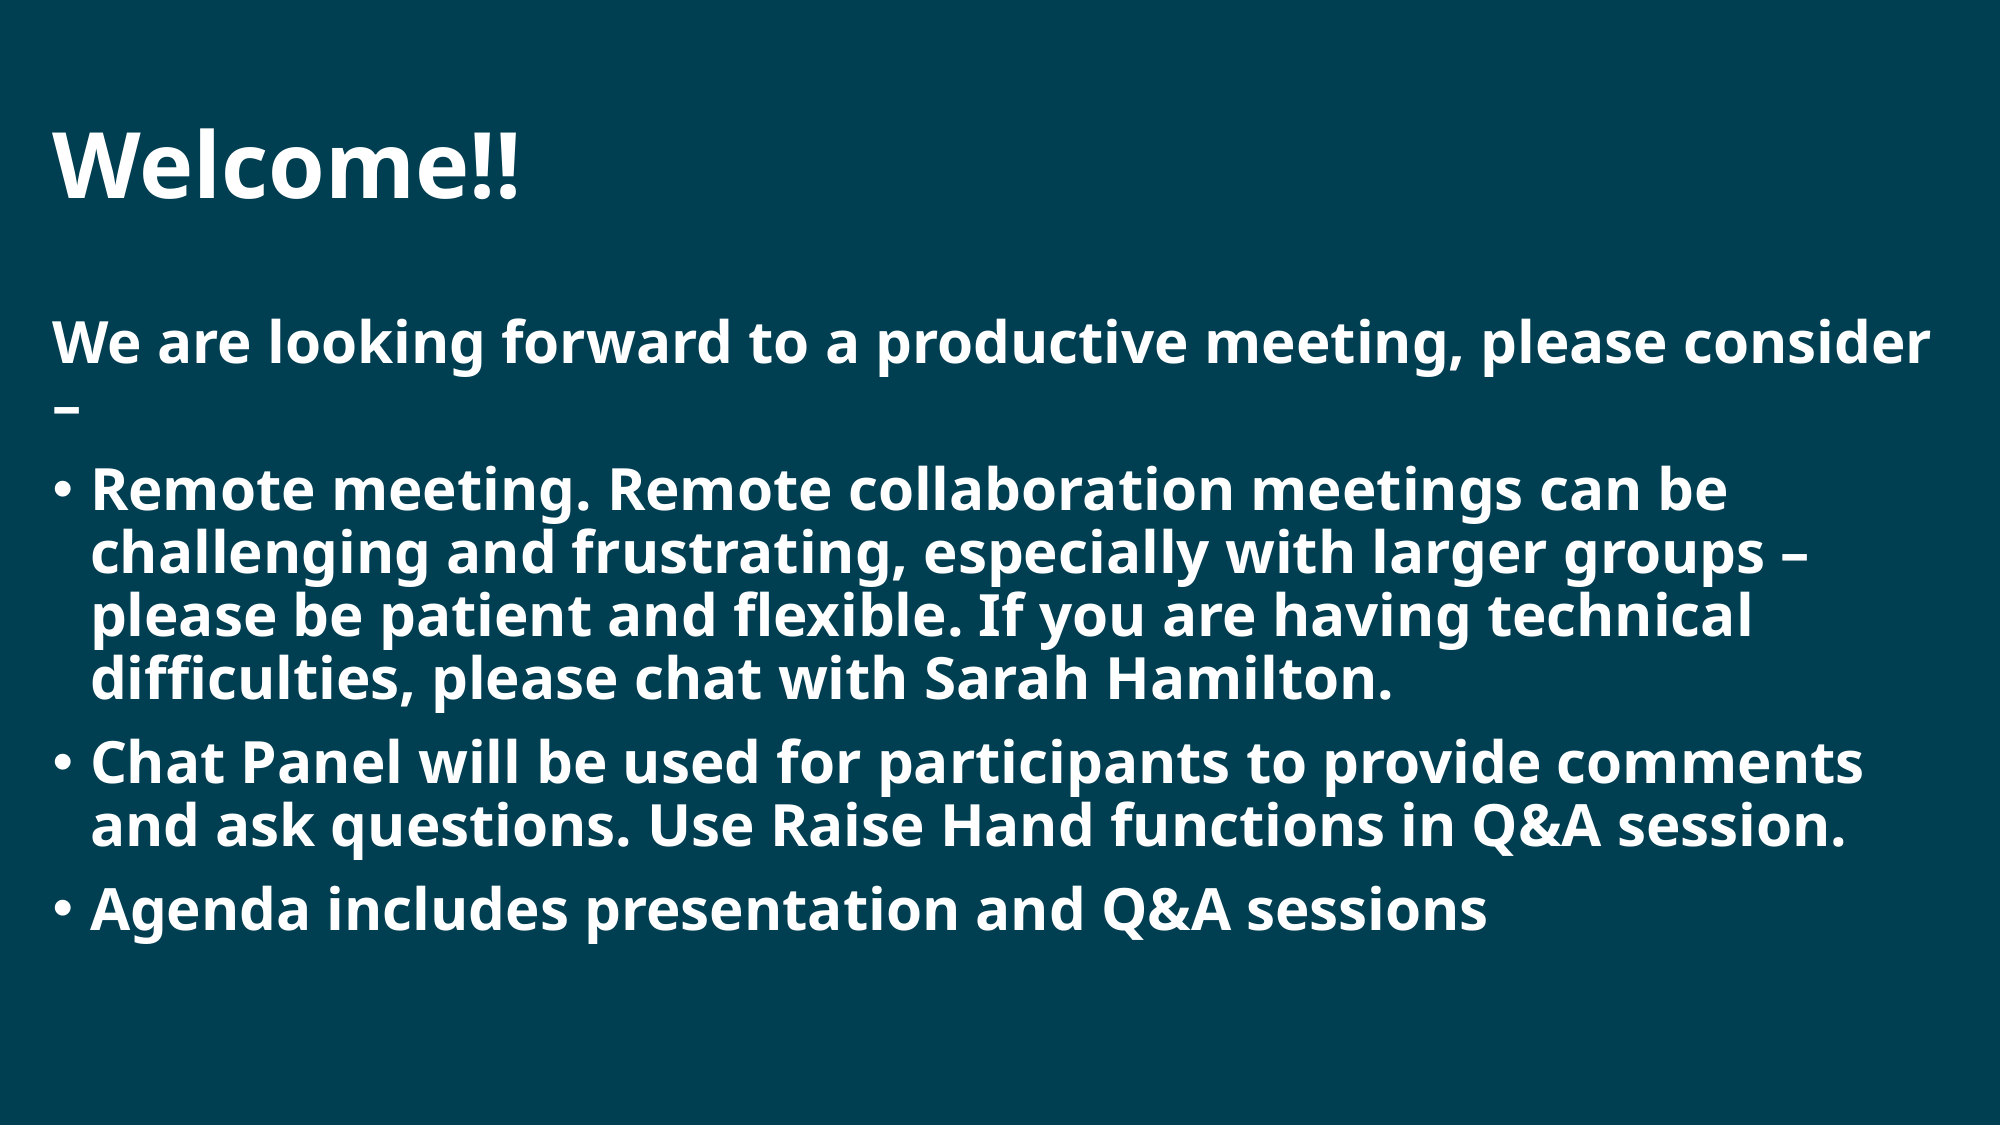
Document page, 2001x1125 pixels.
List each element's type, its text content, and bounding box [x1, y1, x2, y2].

title Welcome!! [37, 59, 1958, 278]
list We are looking forward to a productive meeting, please consider – Remote meeting. Remote collaboration meetings can be challenging and frustrating, especially with larger groups – please be patient and flexible​. If you are having technical difficulties, please chat with Sarah Hamilton. Chat Panel will be used for participants to provide comments and ask questions. Use Raise Hand functions in Q&A session. Agenda includes presentation and Q&A sessions [37, 305, 1958, 1020]
